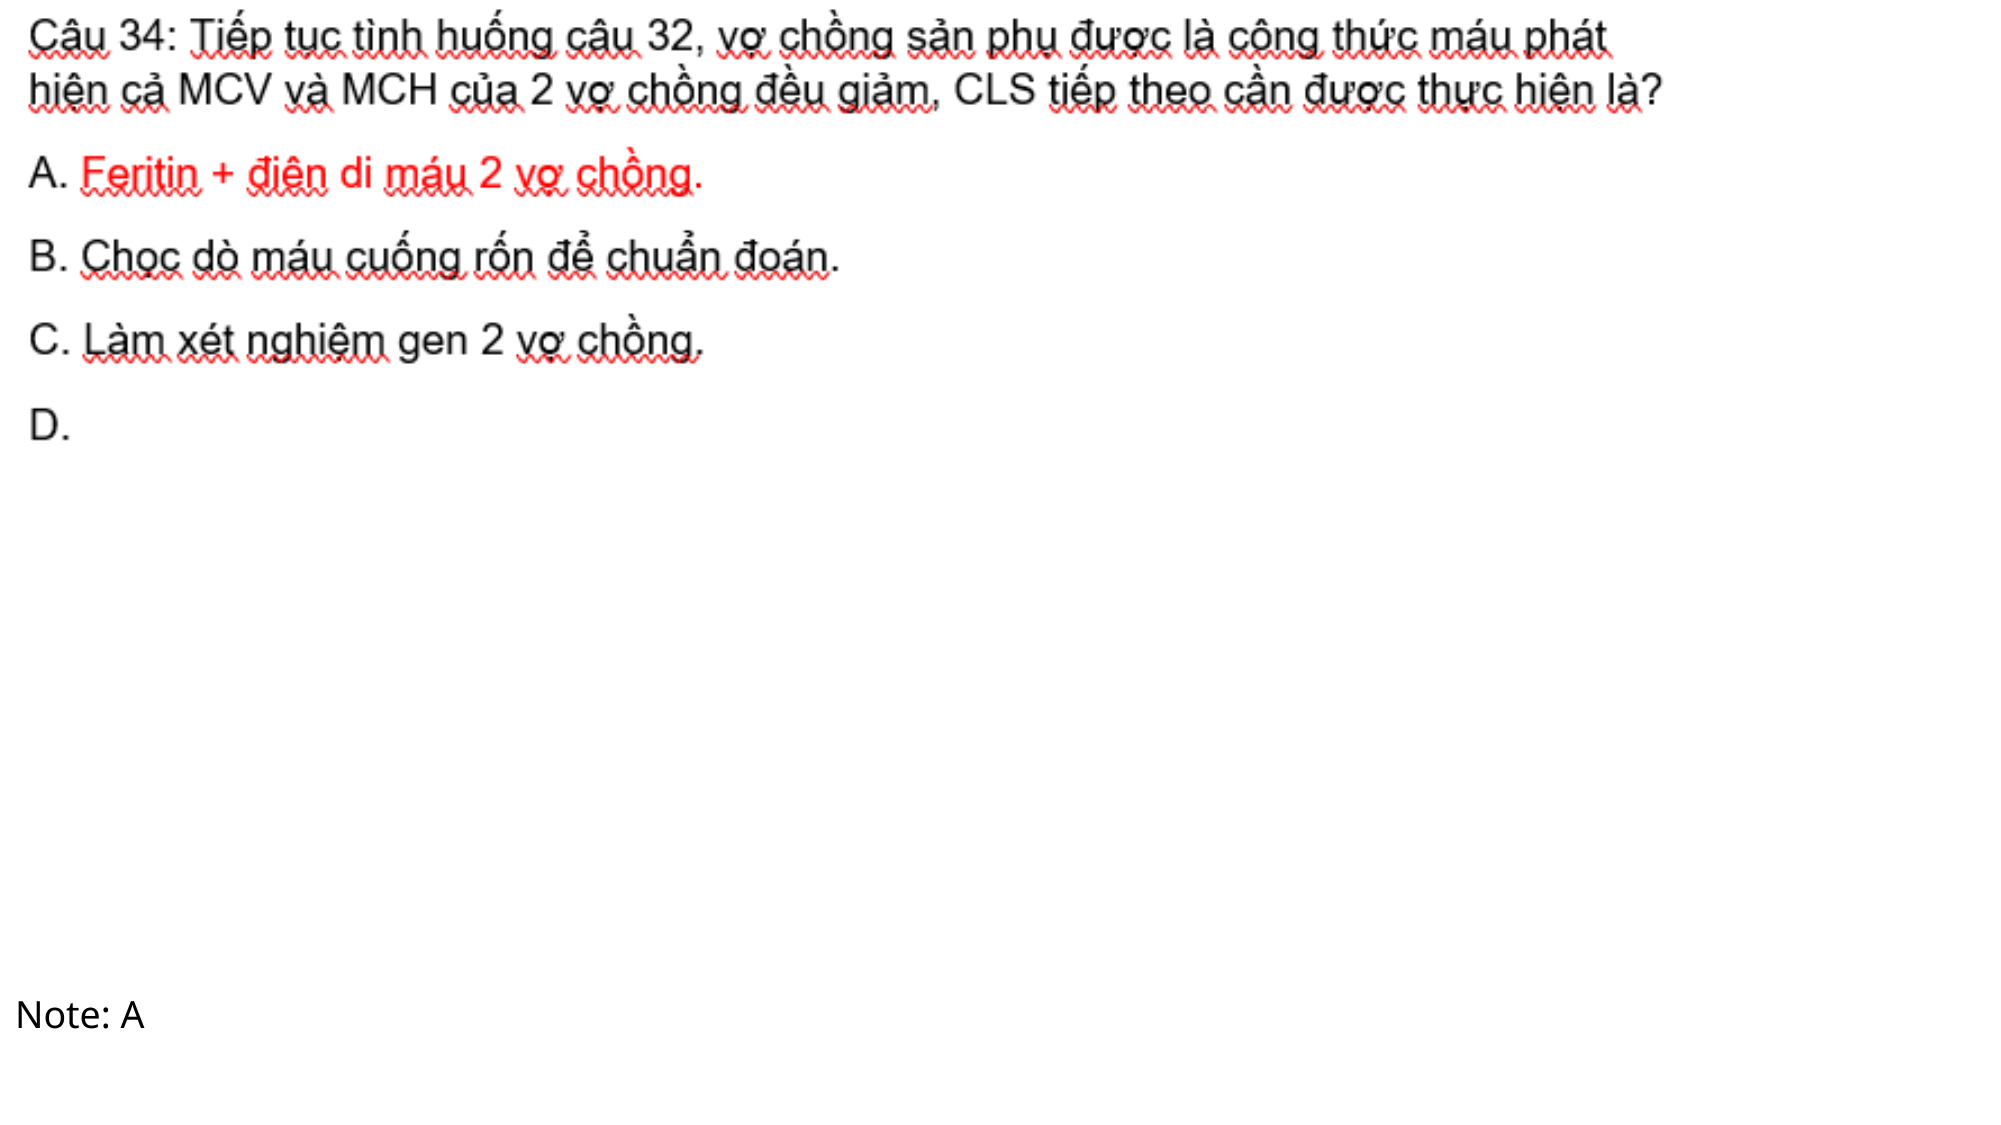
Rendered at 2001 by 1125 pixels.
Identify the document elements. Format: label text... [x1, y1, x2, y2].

picture [0, 0, 1976, 445]
title Note: A [0, 907, 1725, 1125]
